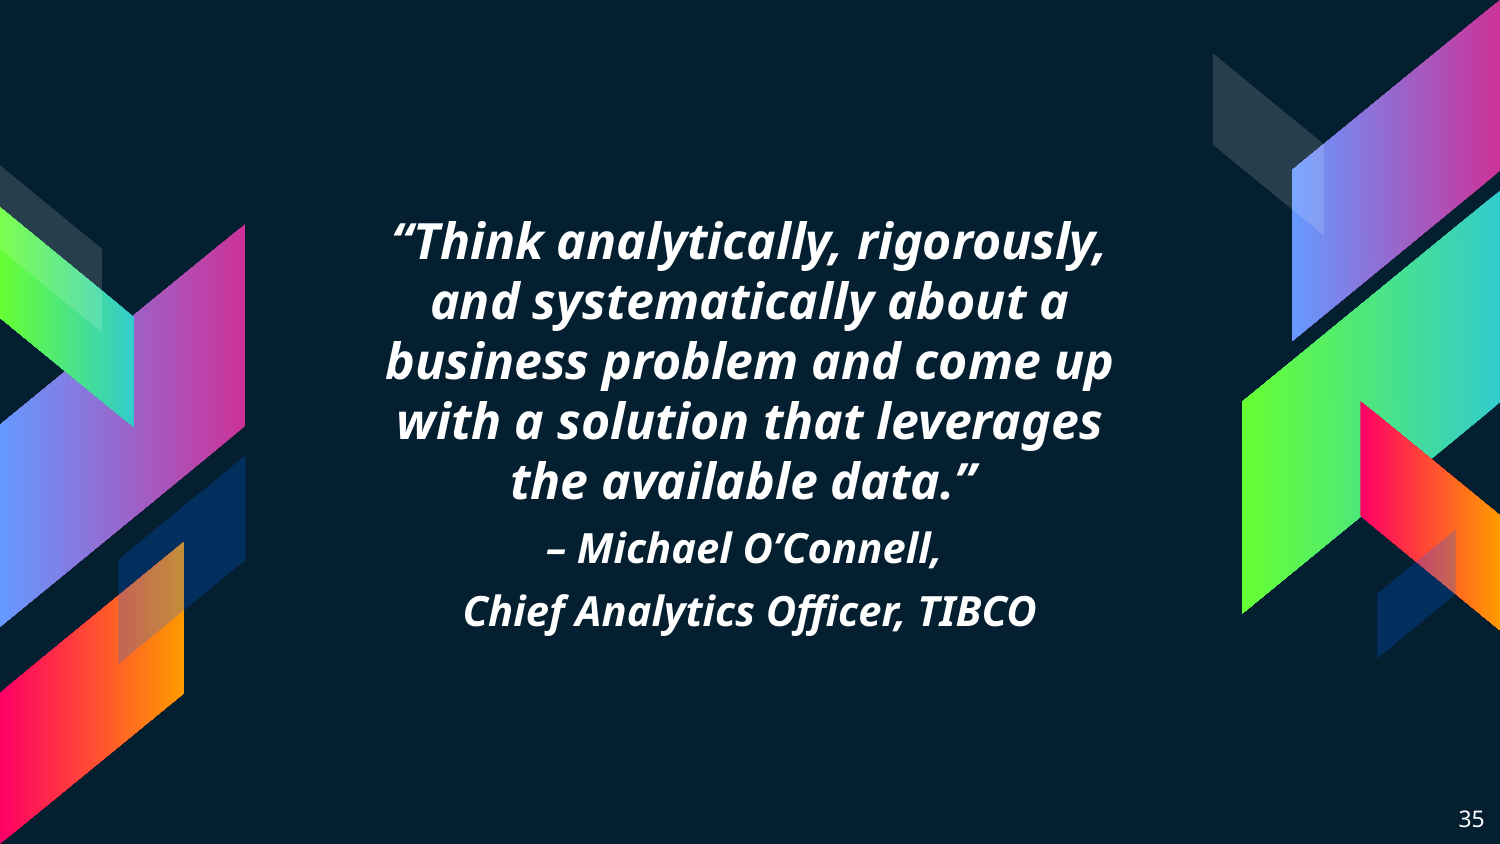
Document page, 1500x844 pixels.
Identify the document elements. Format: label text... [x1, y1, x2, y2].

slide_number 35 [1403, 789, 1500, 844]
list “Think analytically, rigorously, and systematically about a business problem and come up with a solution that leverages the available data.” – Michael O’Connell, Chief Analytics Officer, TIBCO [365, 354, 1135, 490]
